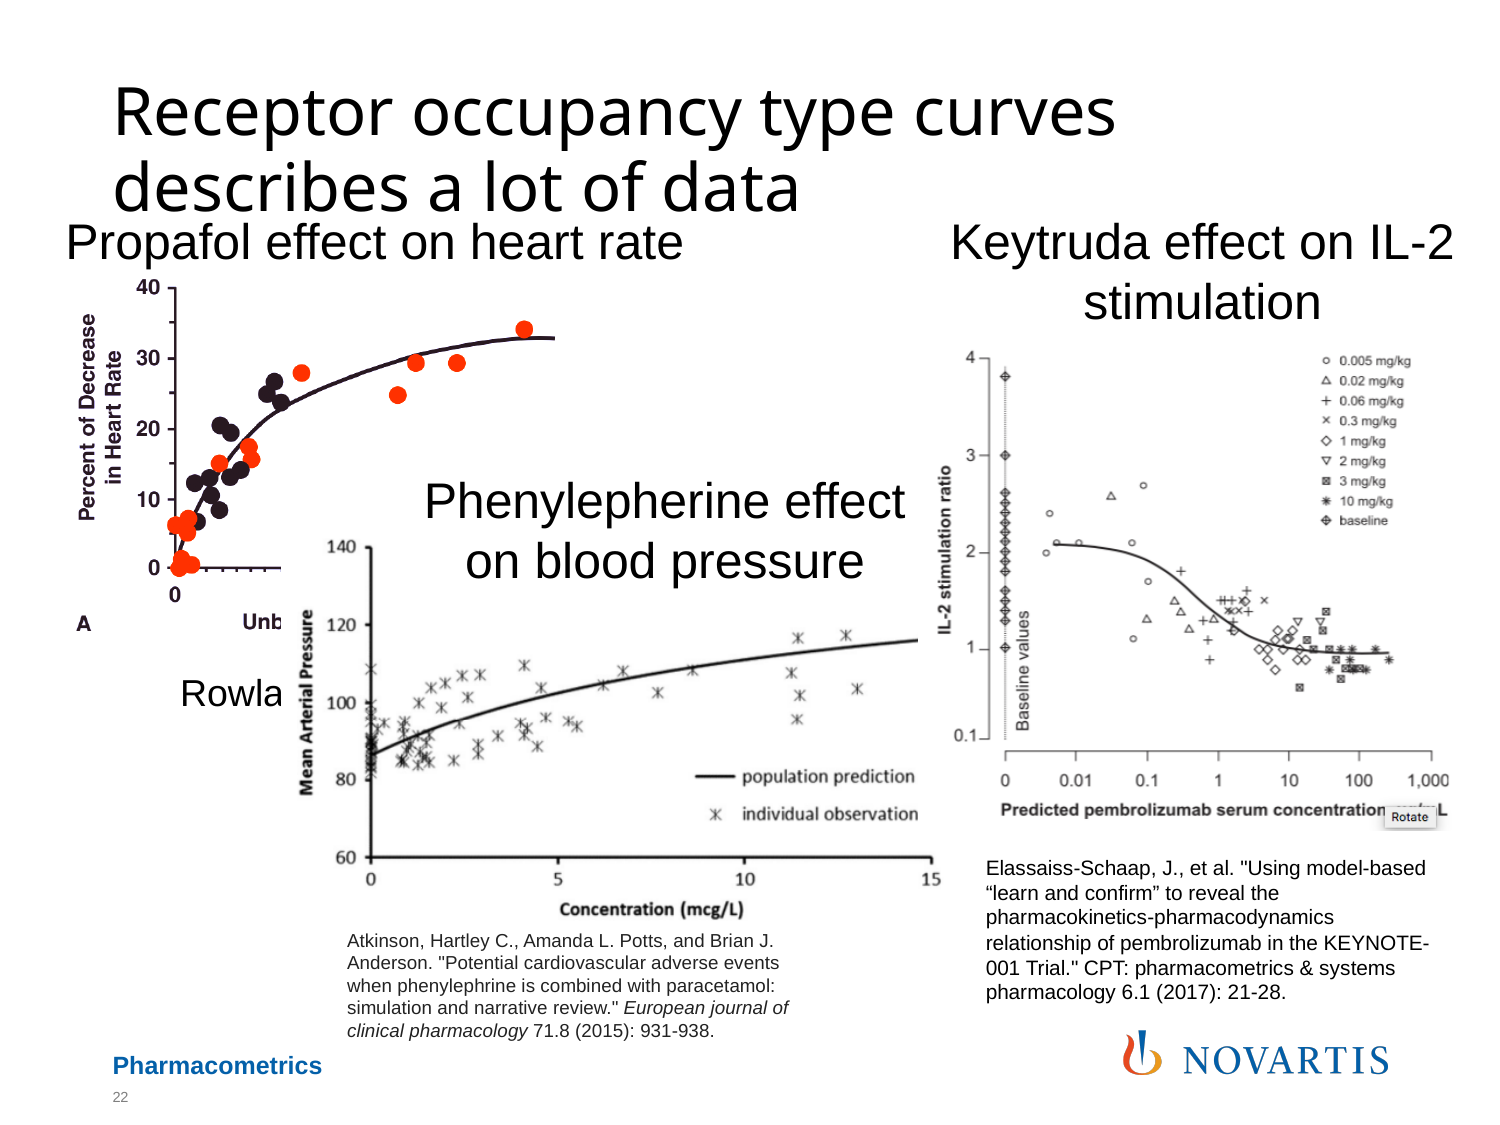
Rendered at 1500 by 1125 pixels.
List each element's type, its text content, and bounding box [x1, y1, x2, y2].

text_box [918, 201, 1488, 1015]
picture [1120, 1027, 1391, 1078]
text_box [47, 201, 704, 724]
title Receptor occupancy type curves describes a lot of data [112, 75, 1388, 233]
slide_number 22 [112, 1087, 150, 1125]
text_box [280, 460, 957, 1051]
